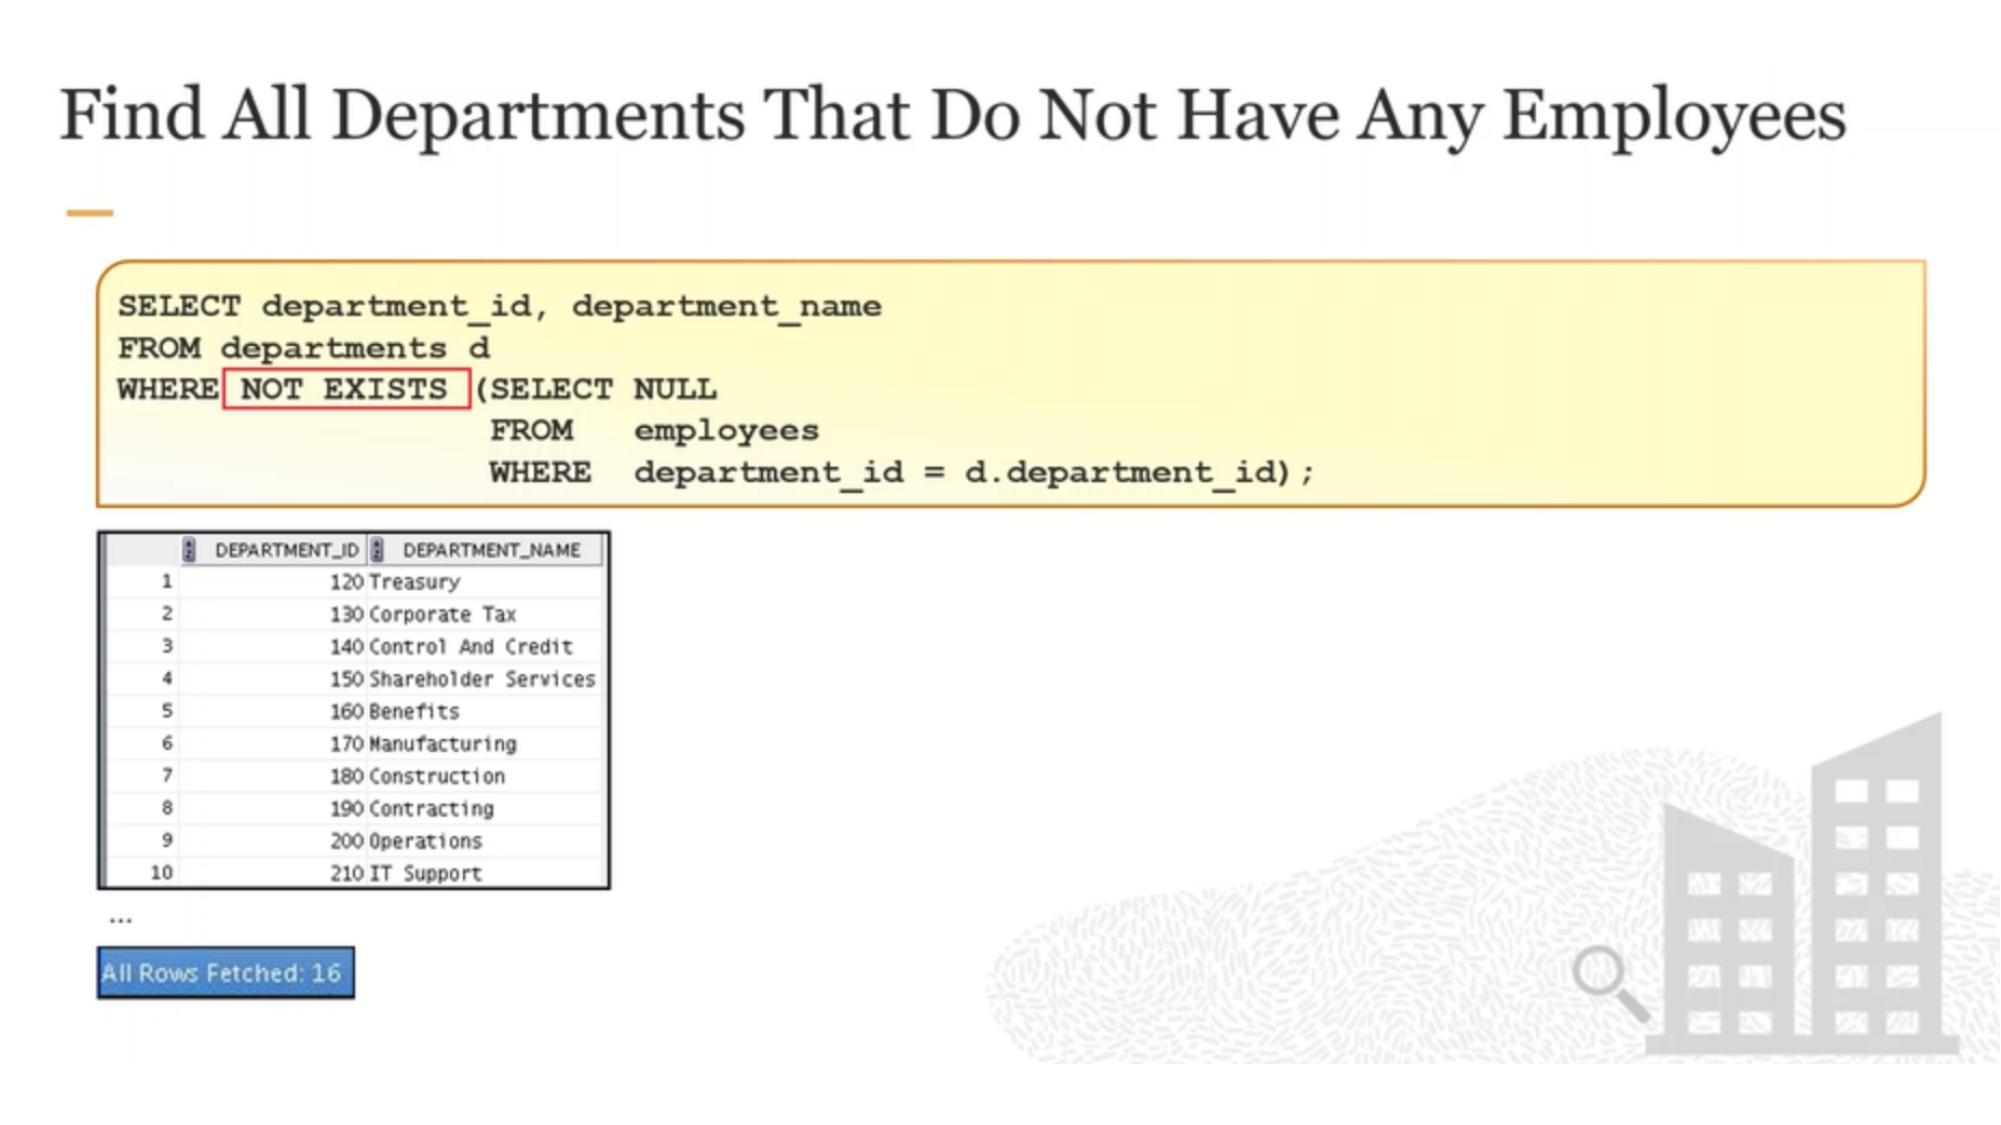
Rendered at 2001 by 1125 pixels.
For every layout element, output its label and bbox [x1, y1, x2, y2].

picture [0, 61, 2000, 1064]
